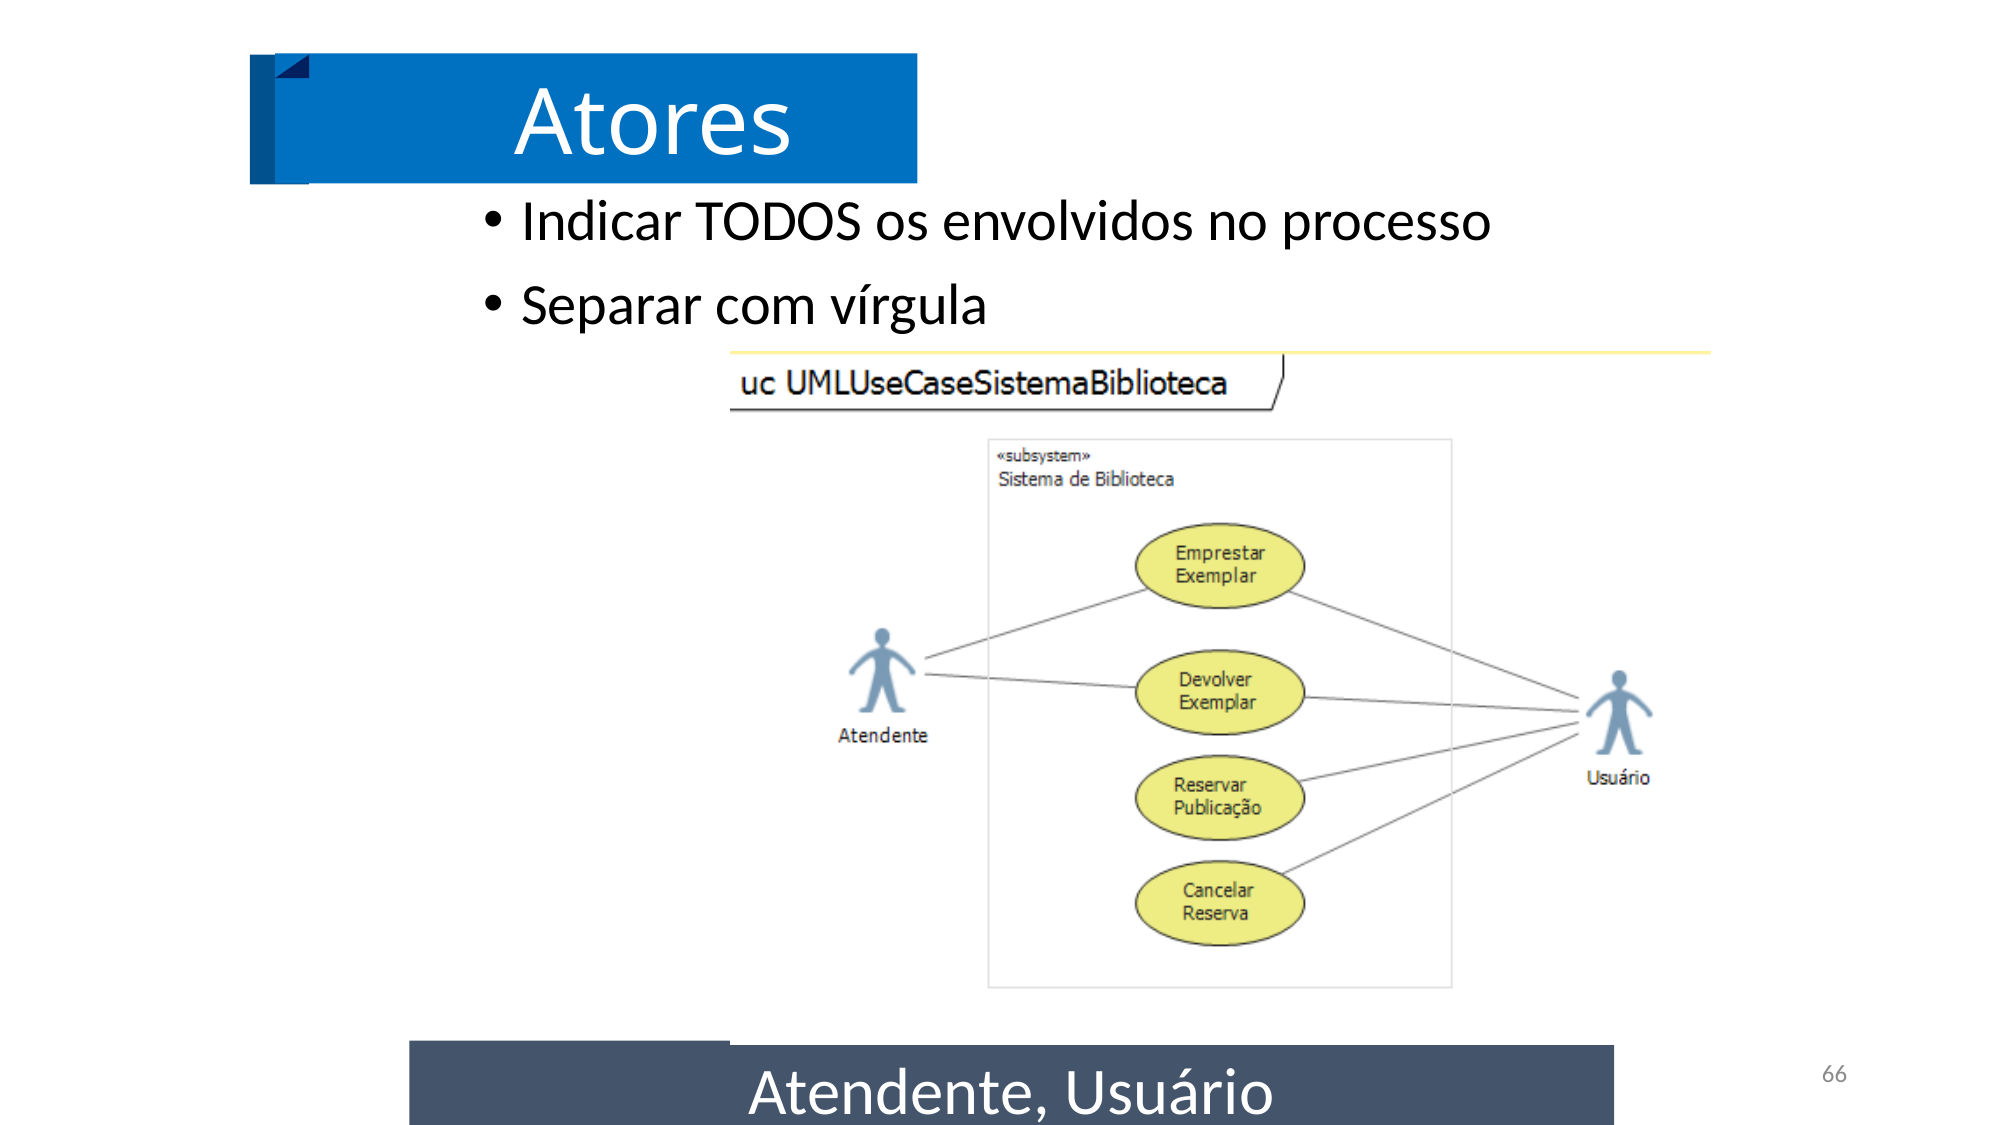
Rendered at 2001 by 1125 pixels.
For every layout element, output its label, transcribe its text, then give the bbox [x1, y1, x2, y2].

text_box [274, 52, 499, 184]
text_box [271, 52, 311, 80]
text_box [249, 53, 310, 185]
slide_number 66 [1615, 1042, 1863, 1103]
title Atores [499, 31, 1850, 219]
picture [730, 351, 1711, 1045]
list Indicar TODOS os envolvidos no processo Separar com vírgula [468, 182, 1619, 858]
text_box Atendente, Usuário [408, 1040, 1615, 1125]
